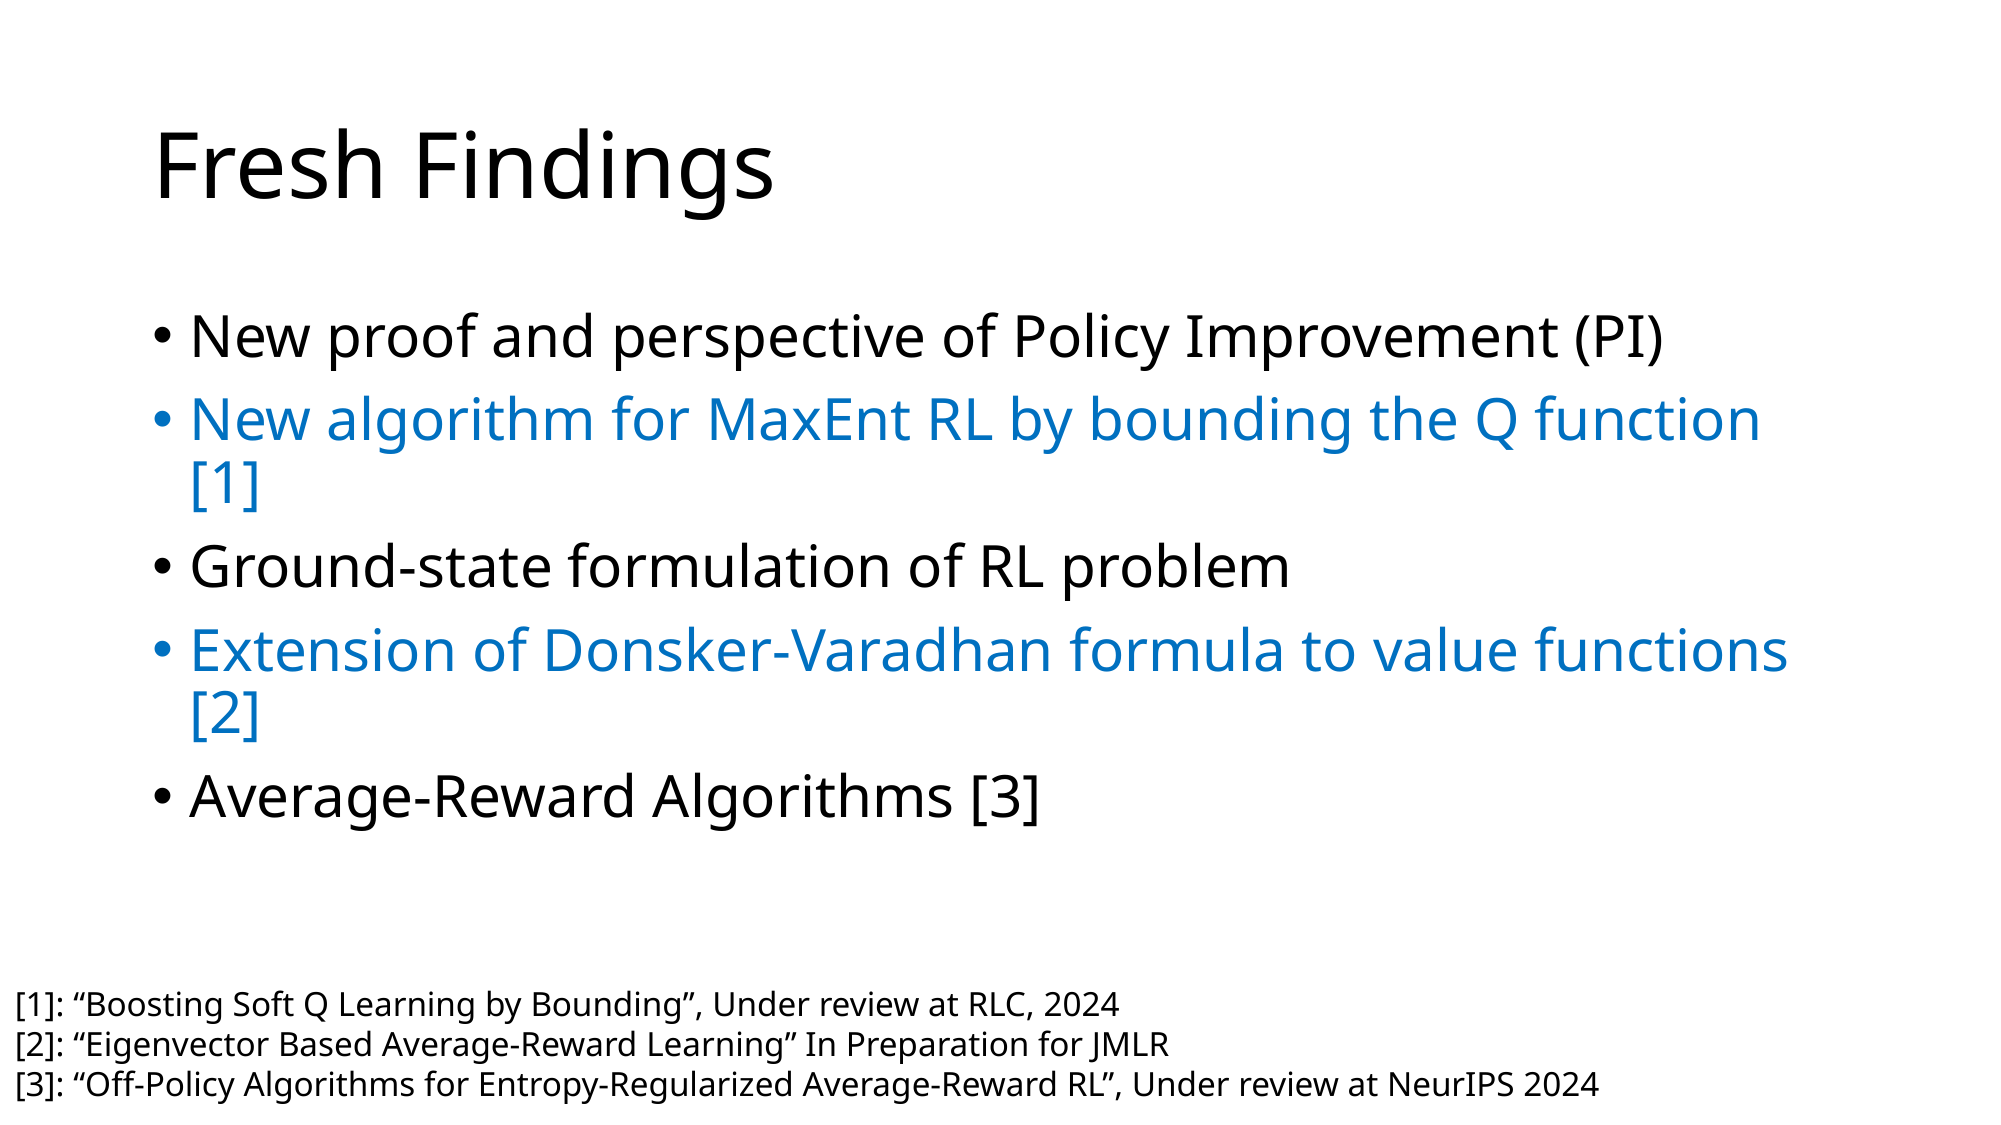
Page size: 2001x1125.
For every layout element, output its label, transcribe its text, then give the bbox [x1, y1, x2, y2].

title Fresh Findings [137, 59, 1863, 278]
text_box [1]: “Boosting Soft Q Learning by Bounding”, Under review at RLC, 2024 [2]: “Eigenvector Based Average-Reward Learning” In Preparation for JMLR [3]: “Off-Policy Algorithms for Entropy-Regularized Average-Reward RL”, Under review at NeurIPS 2024 [0, 975, 2000, 1110]
list New proof and perspective of Policy Improvement (PI) New algorithm for MaxEnt RL by bounding the Q function [1] Ground-state formulation of RL problem Extension of Donsker-Varadhan formula to value functions [2] Average-Reward Algorithms [3] [137, 299, 1863, 975]
